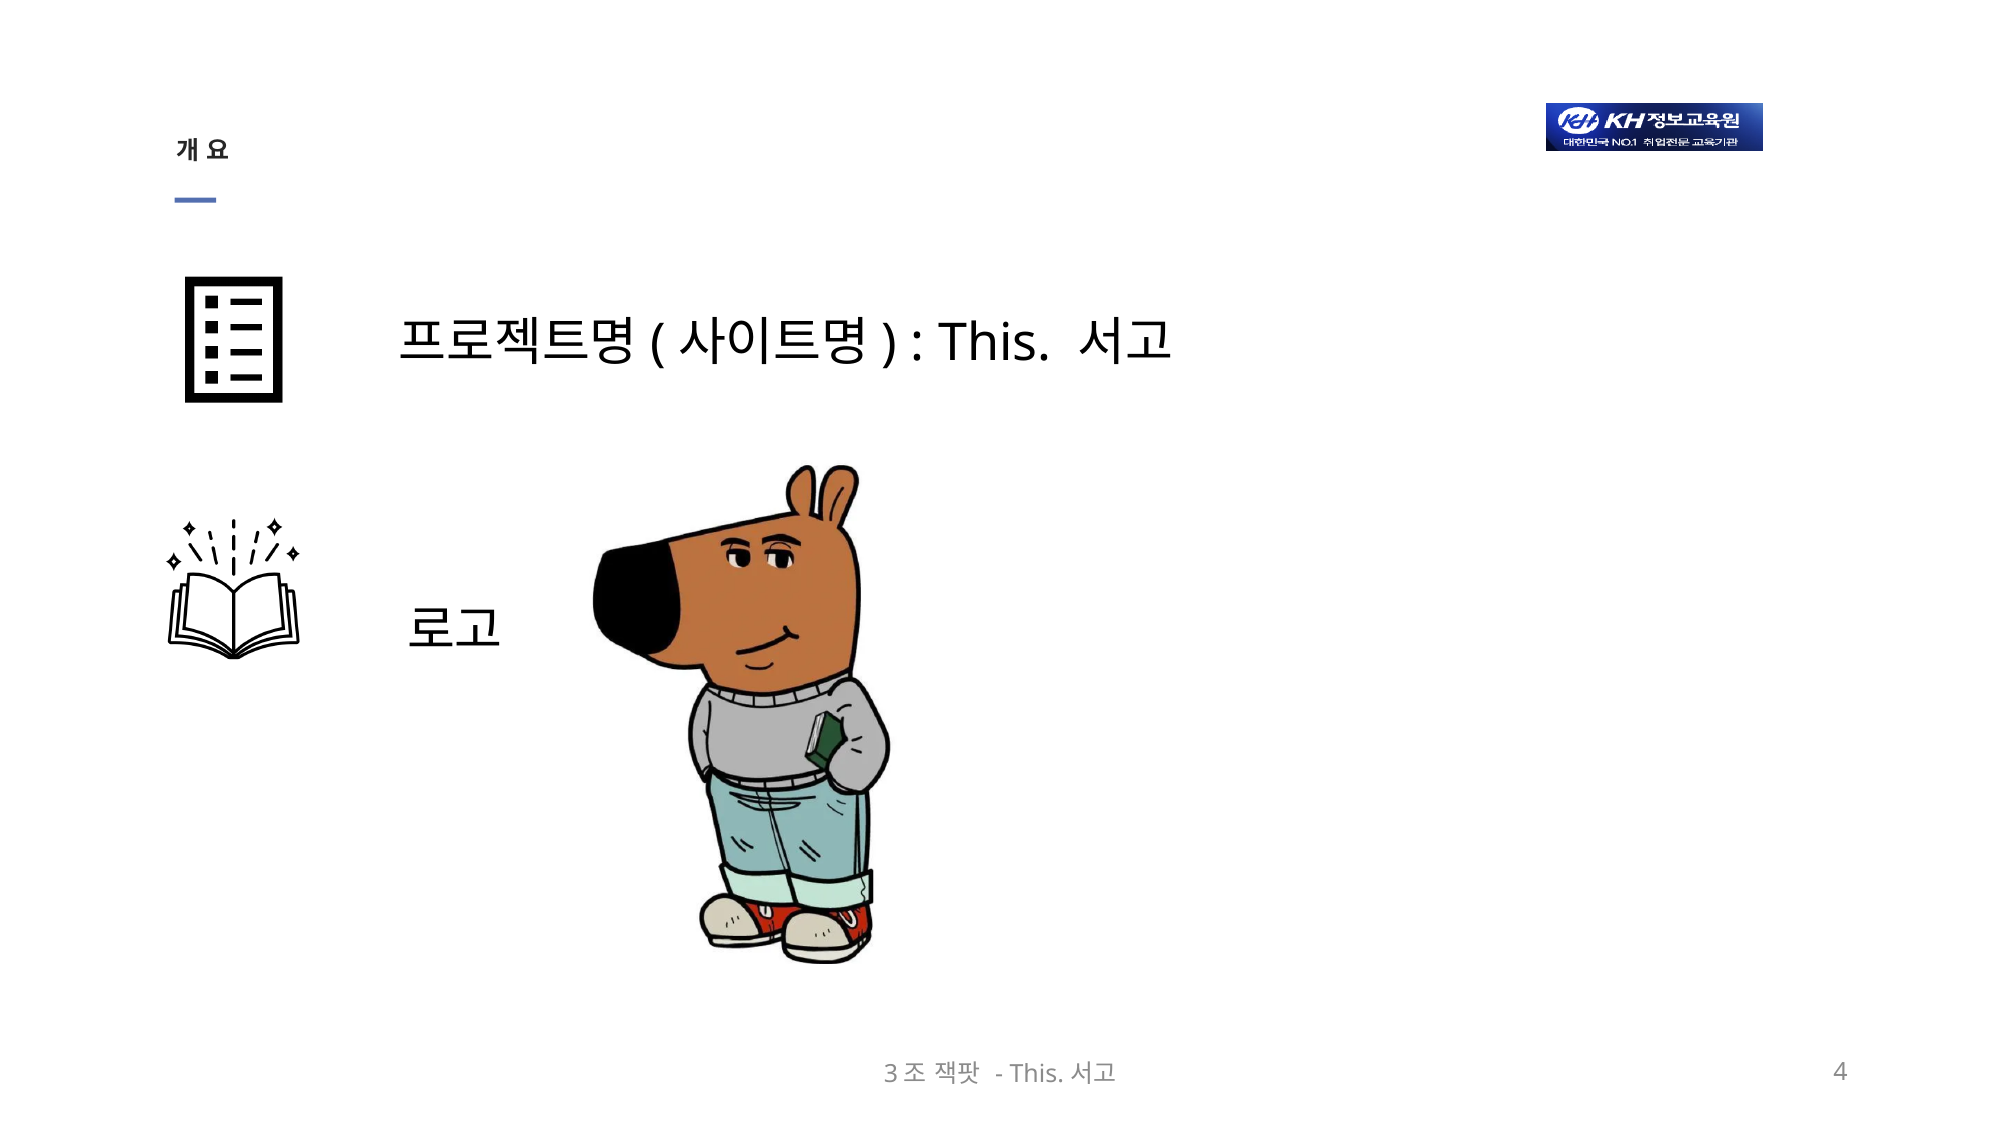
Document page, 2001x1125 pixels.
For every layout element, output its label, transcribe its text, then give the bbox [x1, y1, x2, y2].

footer 3조 잭팟 - This.서고 [662, 1042, 1338, 1103]
text_box 로고 [392, 589, 528, 667]
slide_number 4 [1412, 1042, 1863, 1103]
picture [579, 460, 933, 964]
picture [1546, 103, 1763, 151]
picture [158, 514, 309, 665]
text_box 프로젝트명(사이트명) : This. 서고 [384, 300, 1189, 378]
picture [158, 264, 309, 415]
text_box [174, 134, 232, 203]
